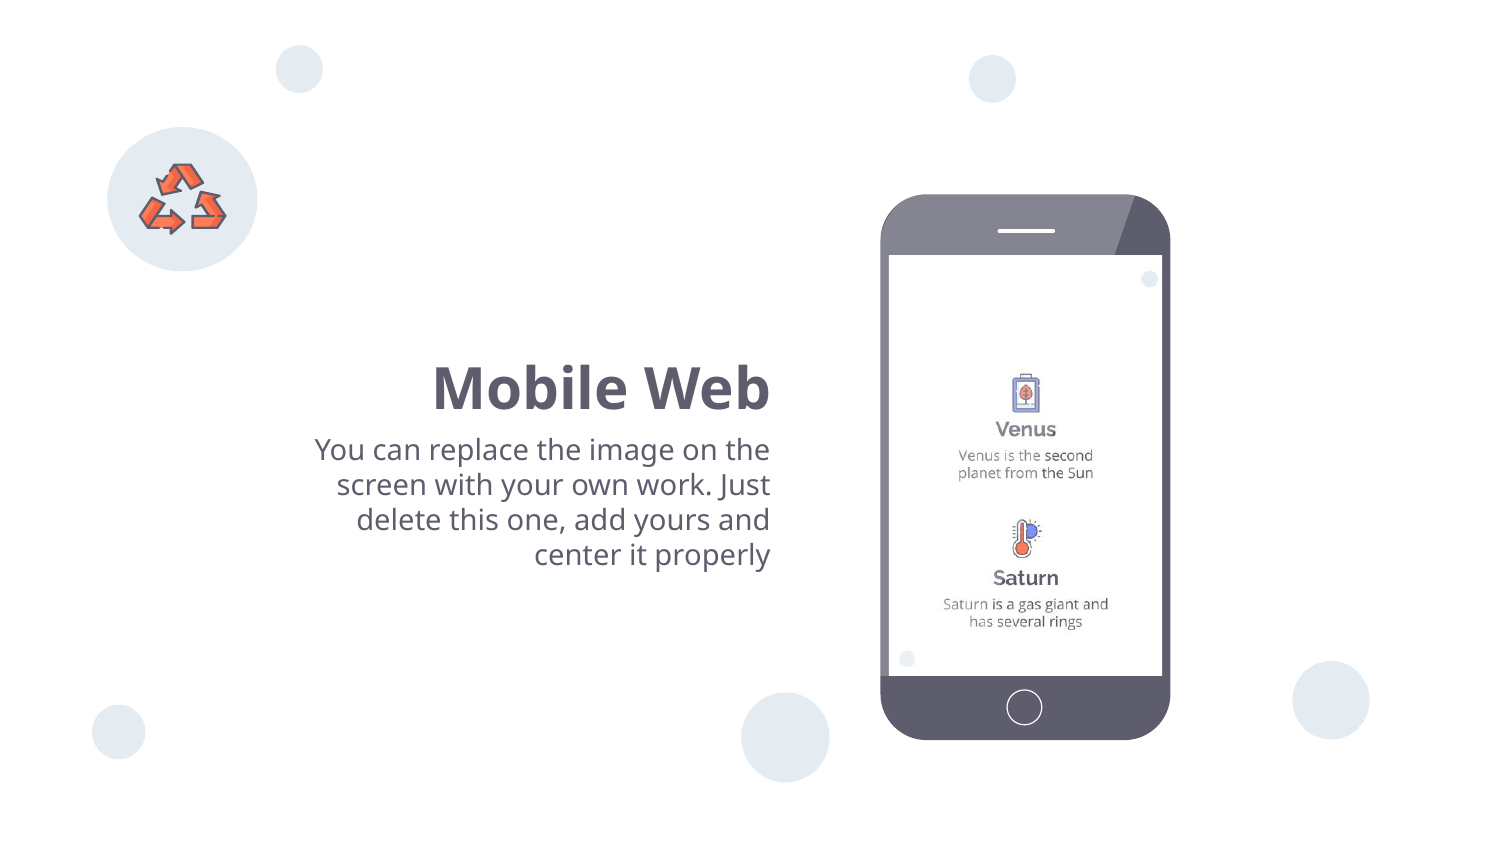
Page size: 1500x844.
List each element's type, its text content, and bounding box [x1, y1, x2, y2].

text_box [880, 194, 1171, 741]
picture [888, 254, 1163, 677]
title Mobile Web [265, 306, 786, 416]
subtitle You can replace the image on the screen with your own work. Just delete this one, add yours and center it properly [265, 416, 786, 600]
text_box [138, 163, 227, 236]
